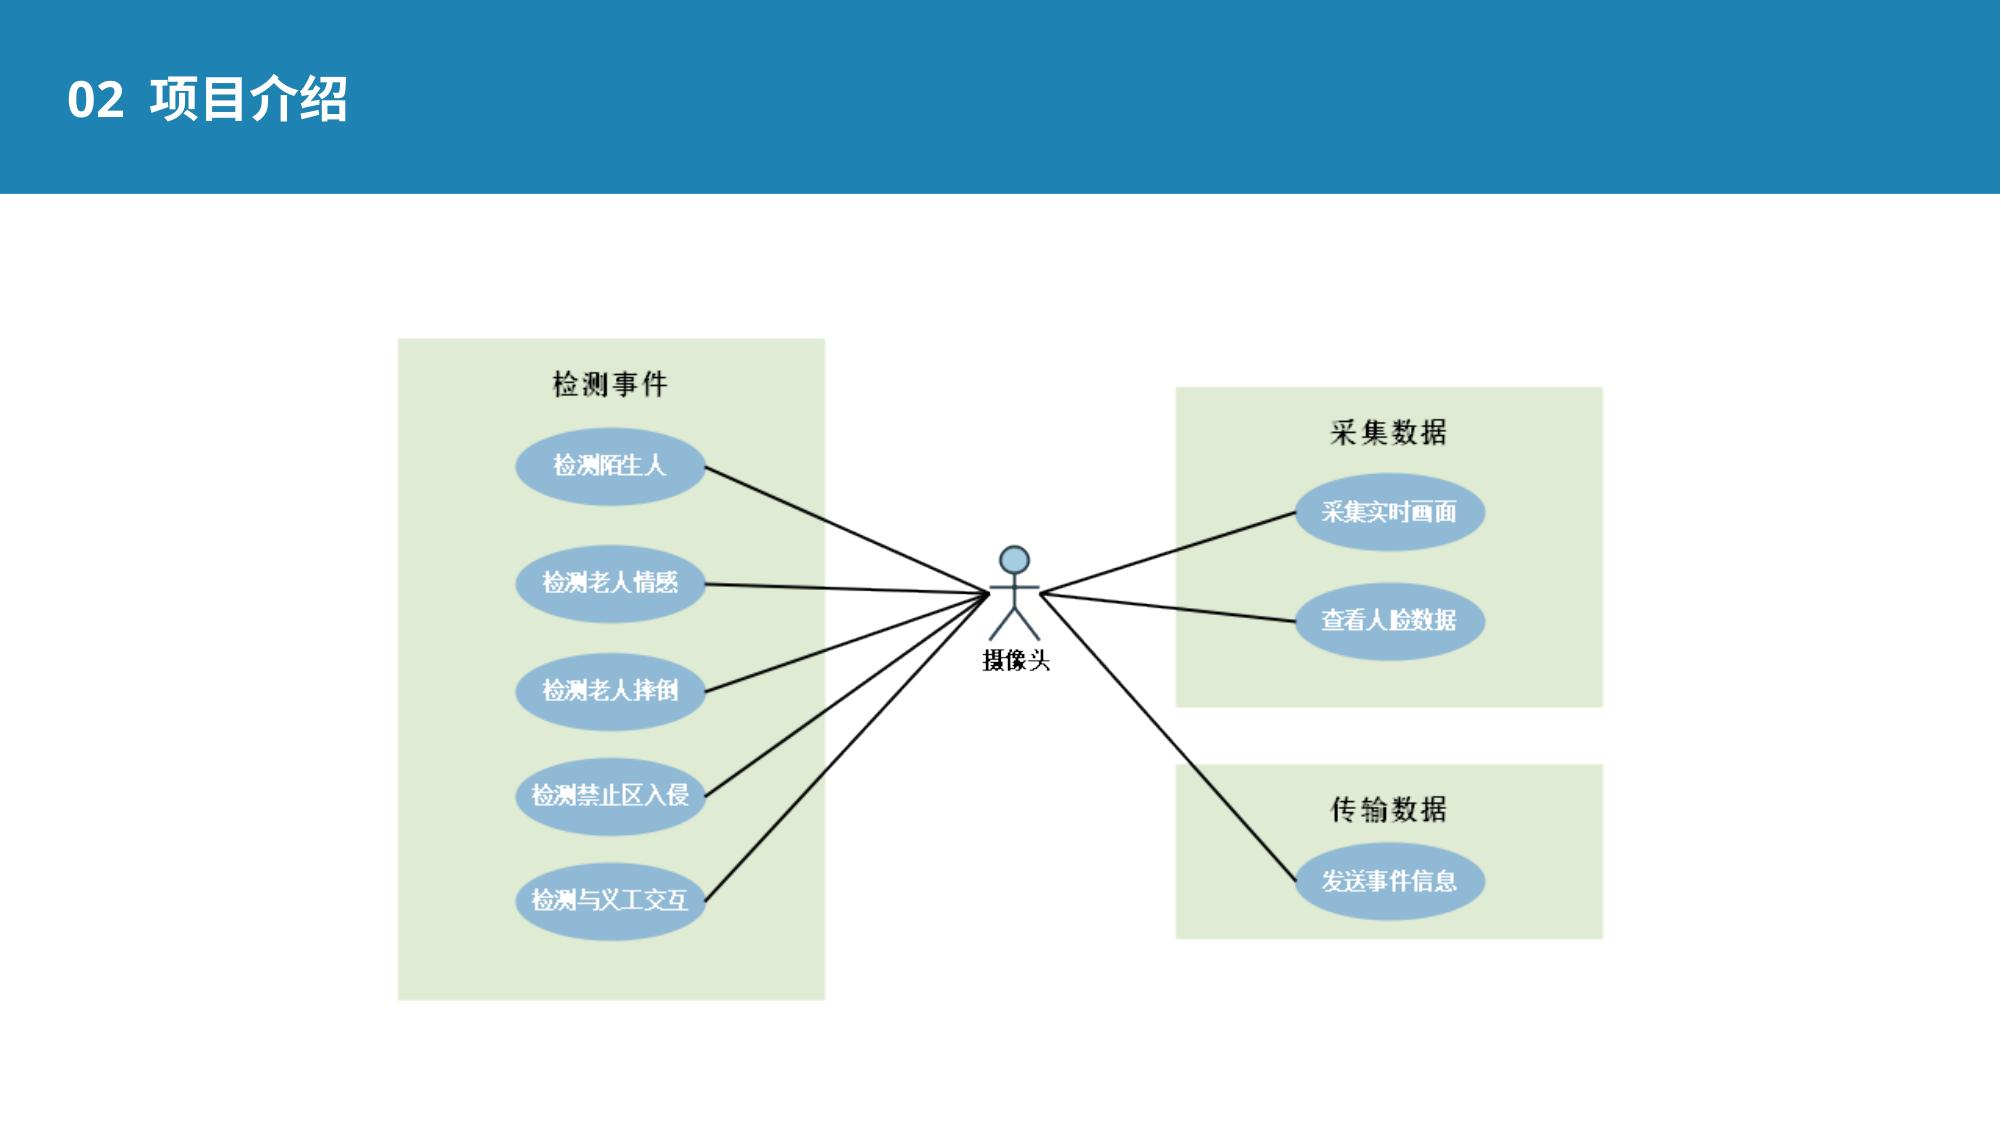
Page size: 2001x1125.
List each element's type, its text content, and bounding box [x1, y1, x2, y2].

list 02 项目介绍 [52, 41, 924, 162]
picture [396, 338, 1604, 1003]
